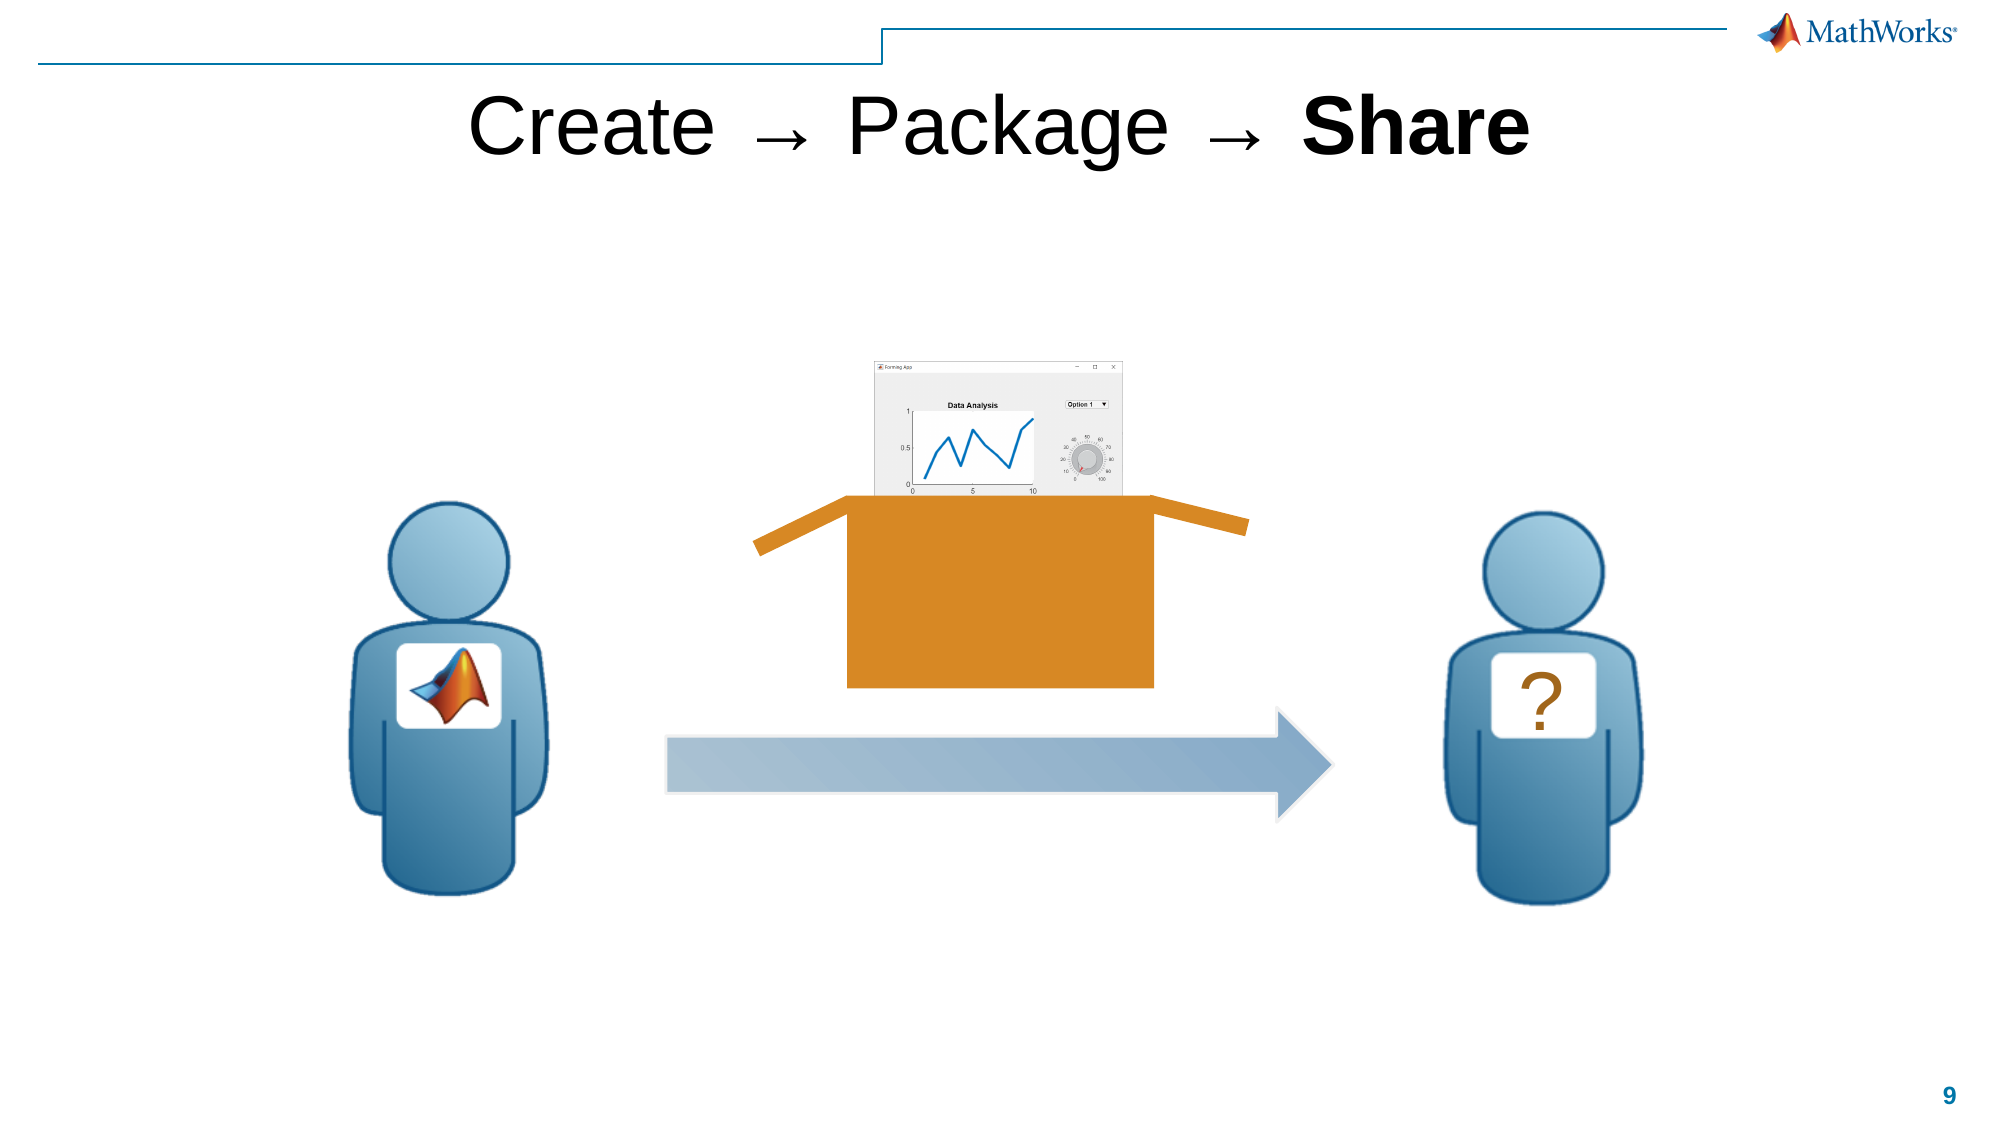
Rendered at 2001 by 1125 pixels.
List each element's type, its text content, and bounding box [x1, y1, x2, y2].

picture [1751, 3, 1970, 63]
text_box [750, 361, 1250, 689]
text_box [663, 705, 1337, 825]
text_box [1440, 507, 1655, 908]
picture [345, 497, 554, 900]
text_box Create → Package → Share [0, 63, 2000, 264]
